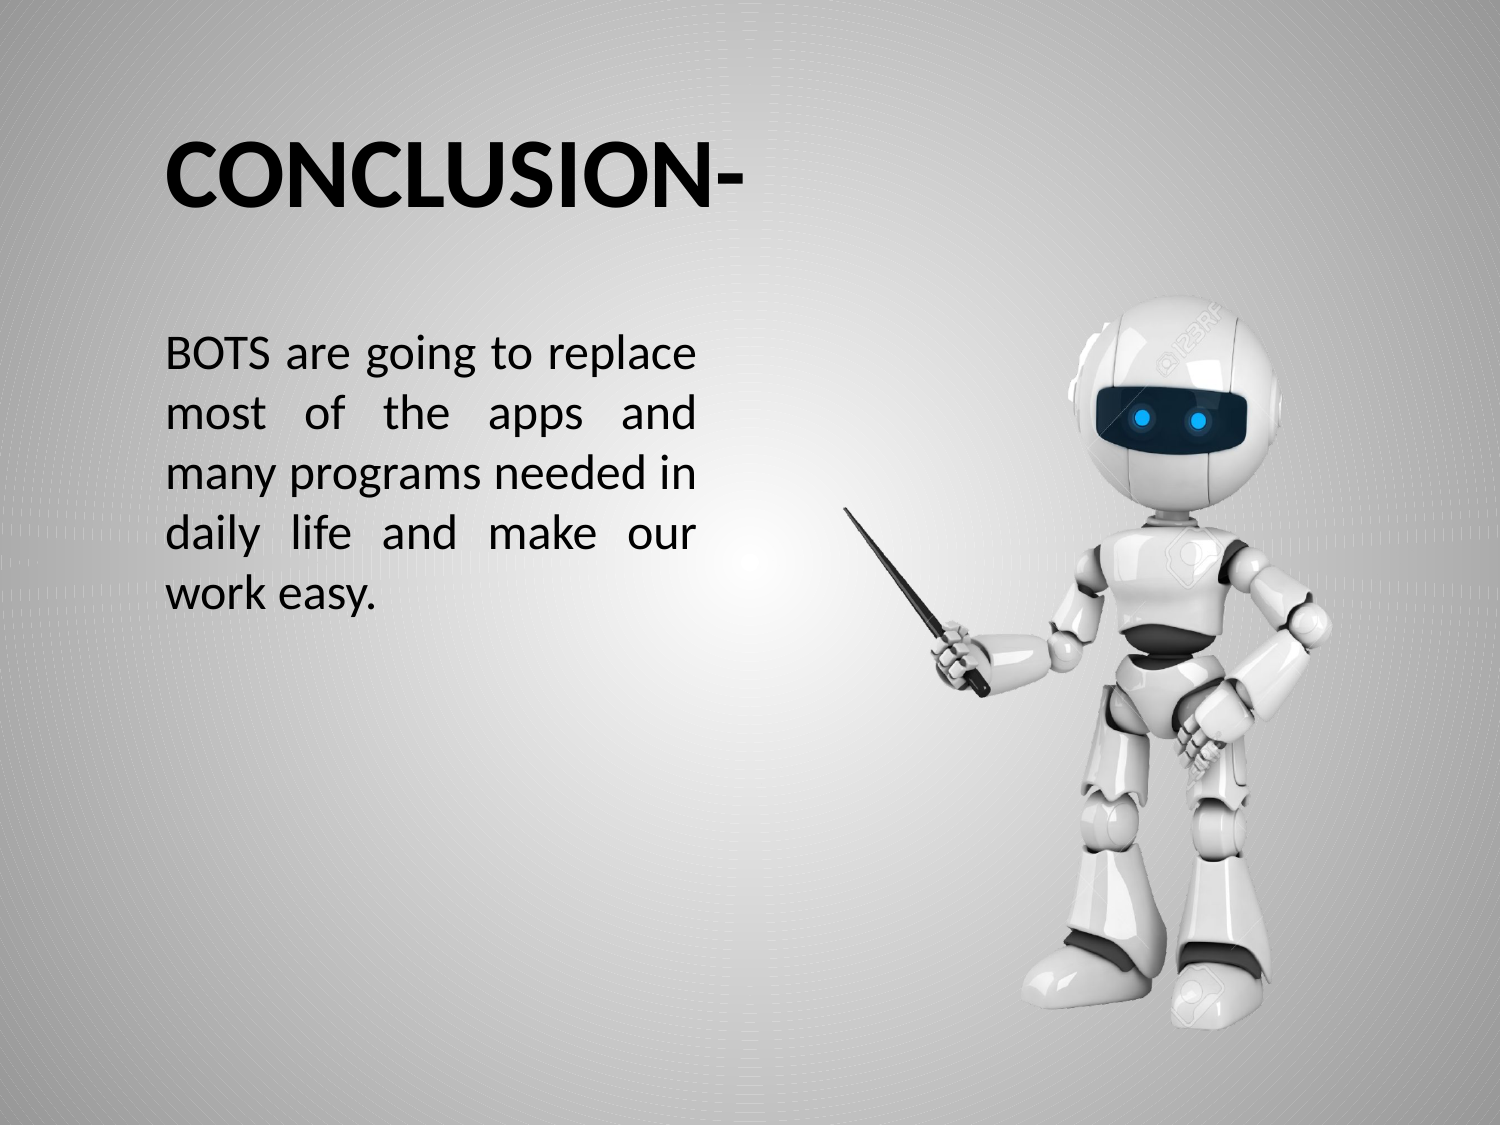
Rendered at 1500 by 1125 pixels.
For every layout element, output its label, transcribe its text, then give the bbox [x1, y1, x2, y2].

picture [724, 274, 1451, 1051]
list BOTS are going to replace most of the apps and many programs needed in daily life and make our work easy. [75, 312, 713, 1005]
title CONCLUSION- [75, 44, 1450, 236]
